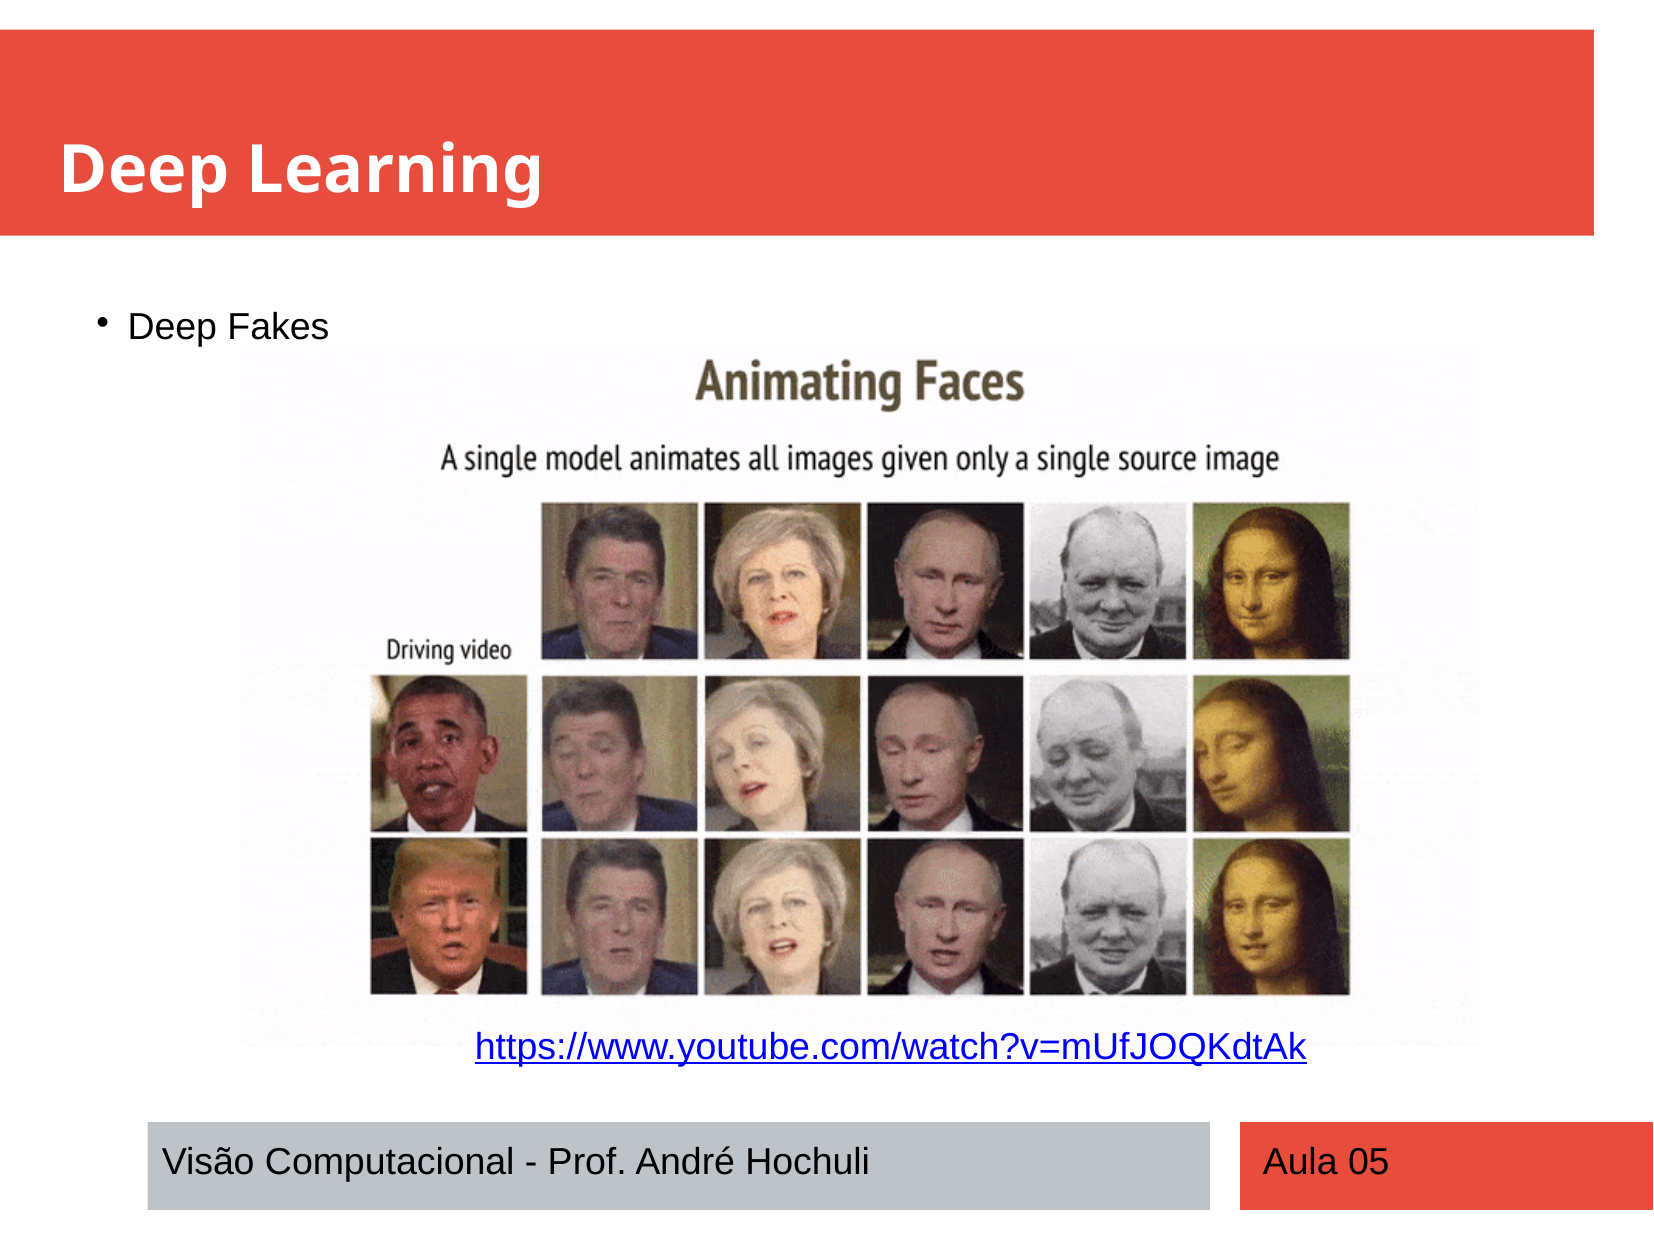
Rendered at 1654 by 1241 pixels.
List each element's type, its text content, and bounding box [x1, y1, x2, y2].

text_box Visão Computacional - Prof. André Hochuli [147, 1129, 1205, 1189]
text_box Deep Learning [59, 59, 1594, 206]
text_box Aula 05 [1248, 1129, 1623, 1189]
text_box Deep Fakes https://www.youtube.com/watch?v=mUfJOQKdtAk [81, 247, 1322, 539]
picture [240, 347, 1482, 1046]
